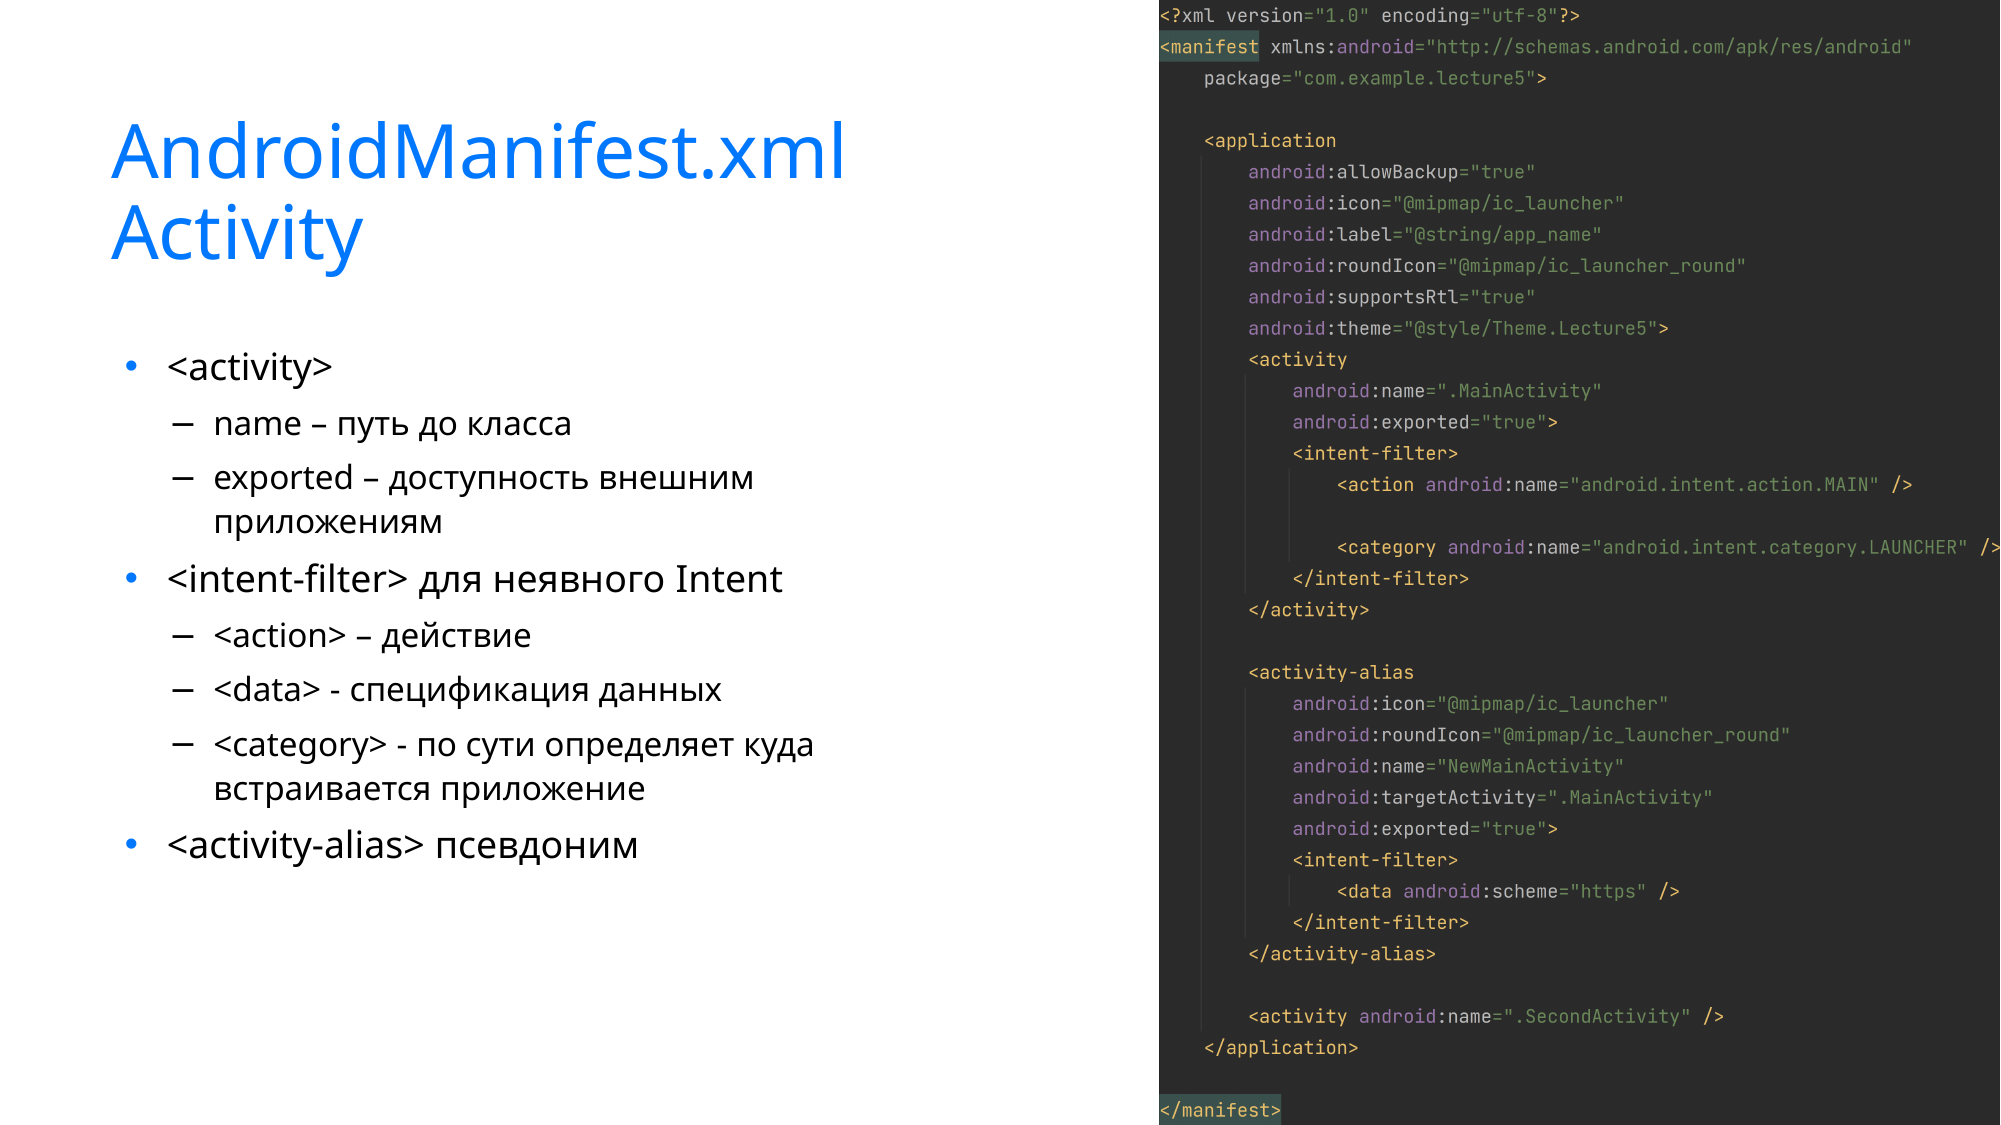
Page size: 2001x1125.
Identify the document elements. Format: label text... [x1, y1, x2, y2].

picture [1159, 0, 2000, 1125]
text_box <activity> name – путь до класса exported – доступность внешним приложениям <intent-filter> для неявного Intent <action> – действие <data> - спецификация данных <category> - по сути определяет куда встраивается приложение <activity-alias> псевдоним [110, 331, 903, 1018]
title AndroidManifest.xml Activity [111, 113, 1159, 220]
